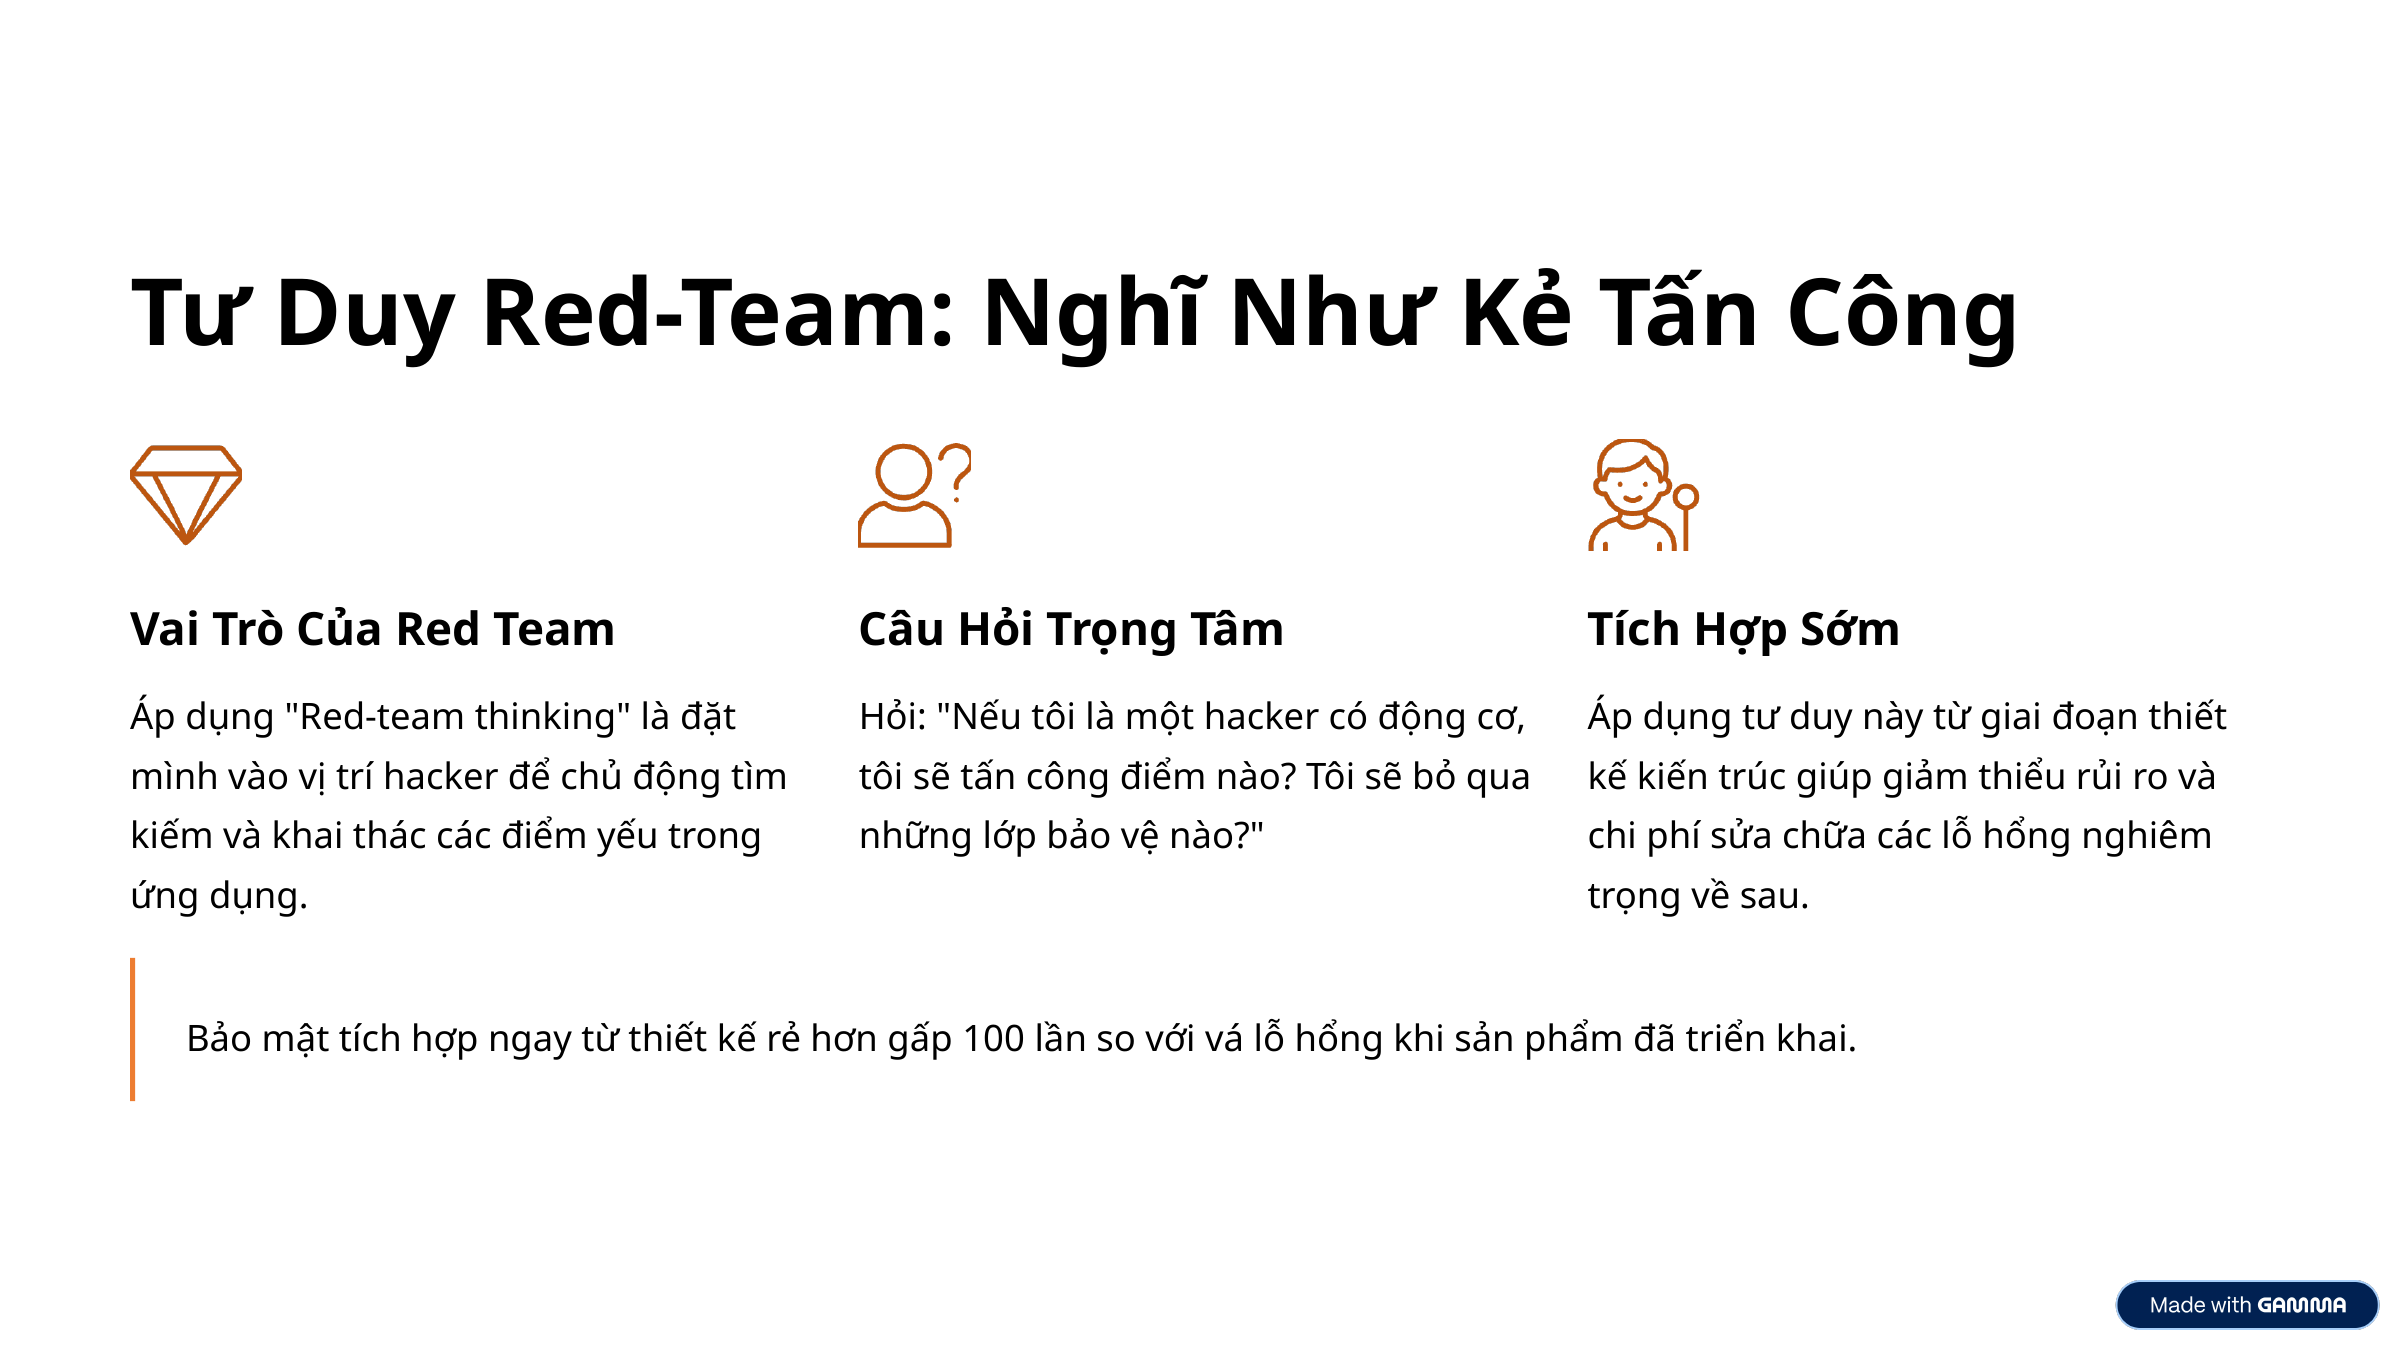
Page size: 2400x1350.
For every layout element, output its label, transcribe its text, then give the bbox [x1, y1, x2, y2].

text_box Câu Hỏi Trọng Tâm [858, 597, 1324, 656]
text_box Áp dụng "Red-team thinking" là đặt mình vào vị trí hacker để chủ động tìm kiếm và khai thác các điểm yếu trong ứng dụng. [130, 677, 813, 917]
picture [2106, 1271, 2389, 1339]
picture [1587, 439, 1700, 551]
picture [130, 439, 242, 551]
text_box Tư Duy Red-Team: Nghĩ Như Kẻ Tấn Công [130, 248, 2005, 365]
text_box [130, 957, 136, 1102]
text_box Vai Trò Của Red Team [130, 597, 623, 656]
picture [858, 439, 971, 551]
text_box Tích Hợp Sớm [1587, 597, 2053, 656]
text_box Áp dụng tư duy này từ giai đoạn thiết kế kiến trúc giúp giảm thiểu rủi ro và chi phí sửa chữa các lỗ hổng nghiêm trọng về sau. [1587, 677, 2270, 917]
text_box Hỏi: "Nếu tôi là một hacker có động cơ, tôi sẽ tấn công điểm nào? Tôi sẽ bỏ qua những lớp bảo vệ nào?" [858, 677, 1541, 857]
text_box Bảo mật tích hợp ngay từ thiết kế rẻ hơn gấp 100 lần so với vá lỗ hổng khi sản phẩm đã triển khai. [186, 999, 2270, 1060]
